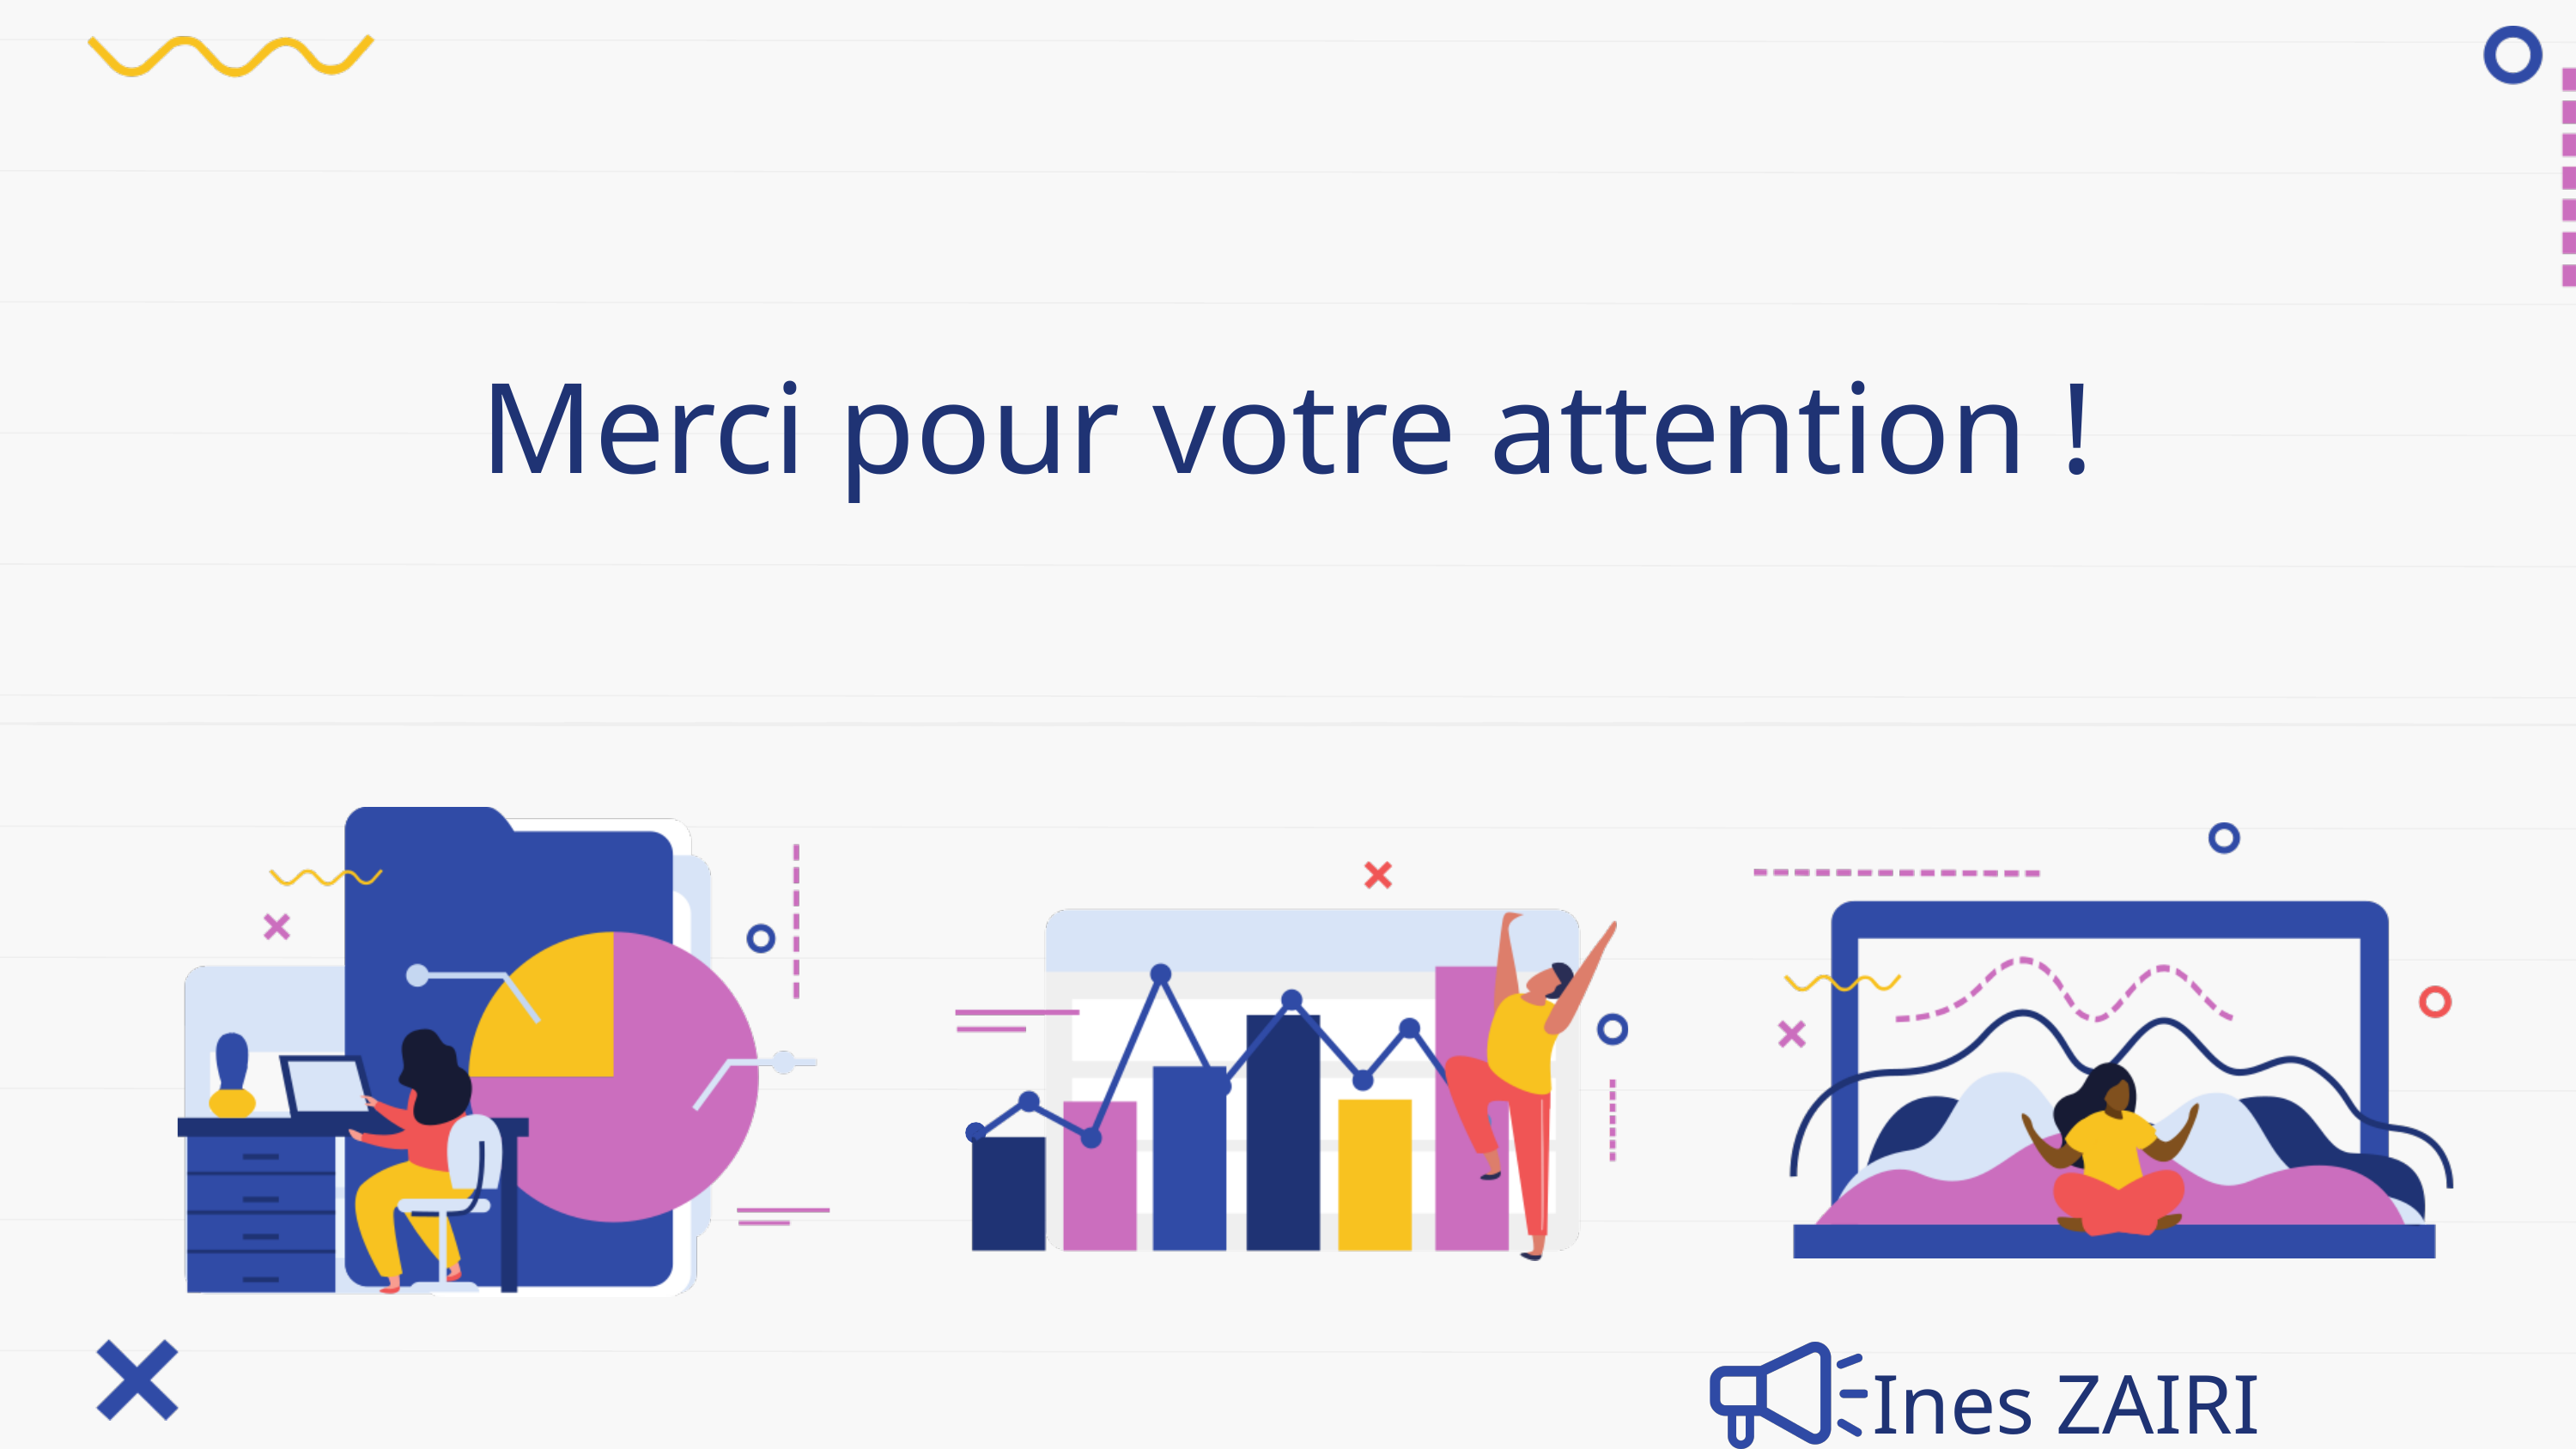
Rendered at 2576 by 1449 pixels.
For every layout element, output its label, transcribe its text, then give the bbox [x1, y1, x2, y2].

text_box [964, 1121, 987, 1144]
text_box [1753, 822, 2458, 1259]
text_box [1710, 1342, 2266, 1449]
text_box [177, 807, 830, 1297]
text_box [955, 861, 1629, 1261]
text_box [87, 26, 2576, 1422]
text_box Merci pour votre attention ! [216, 348, 2360, 499]
